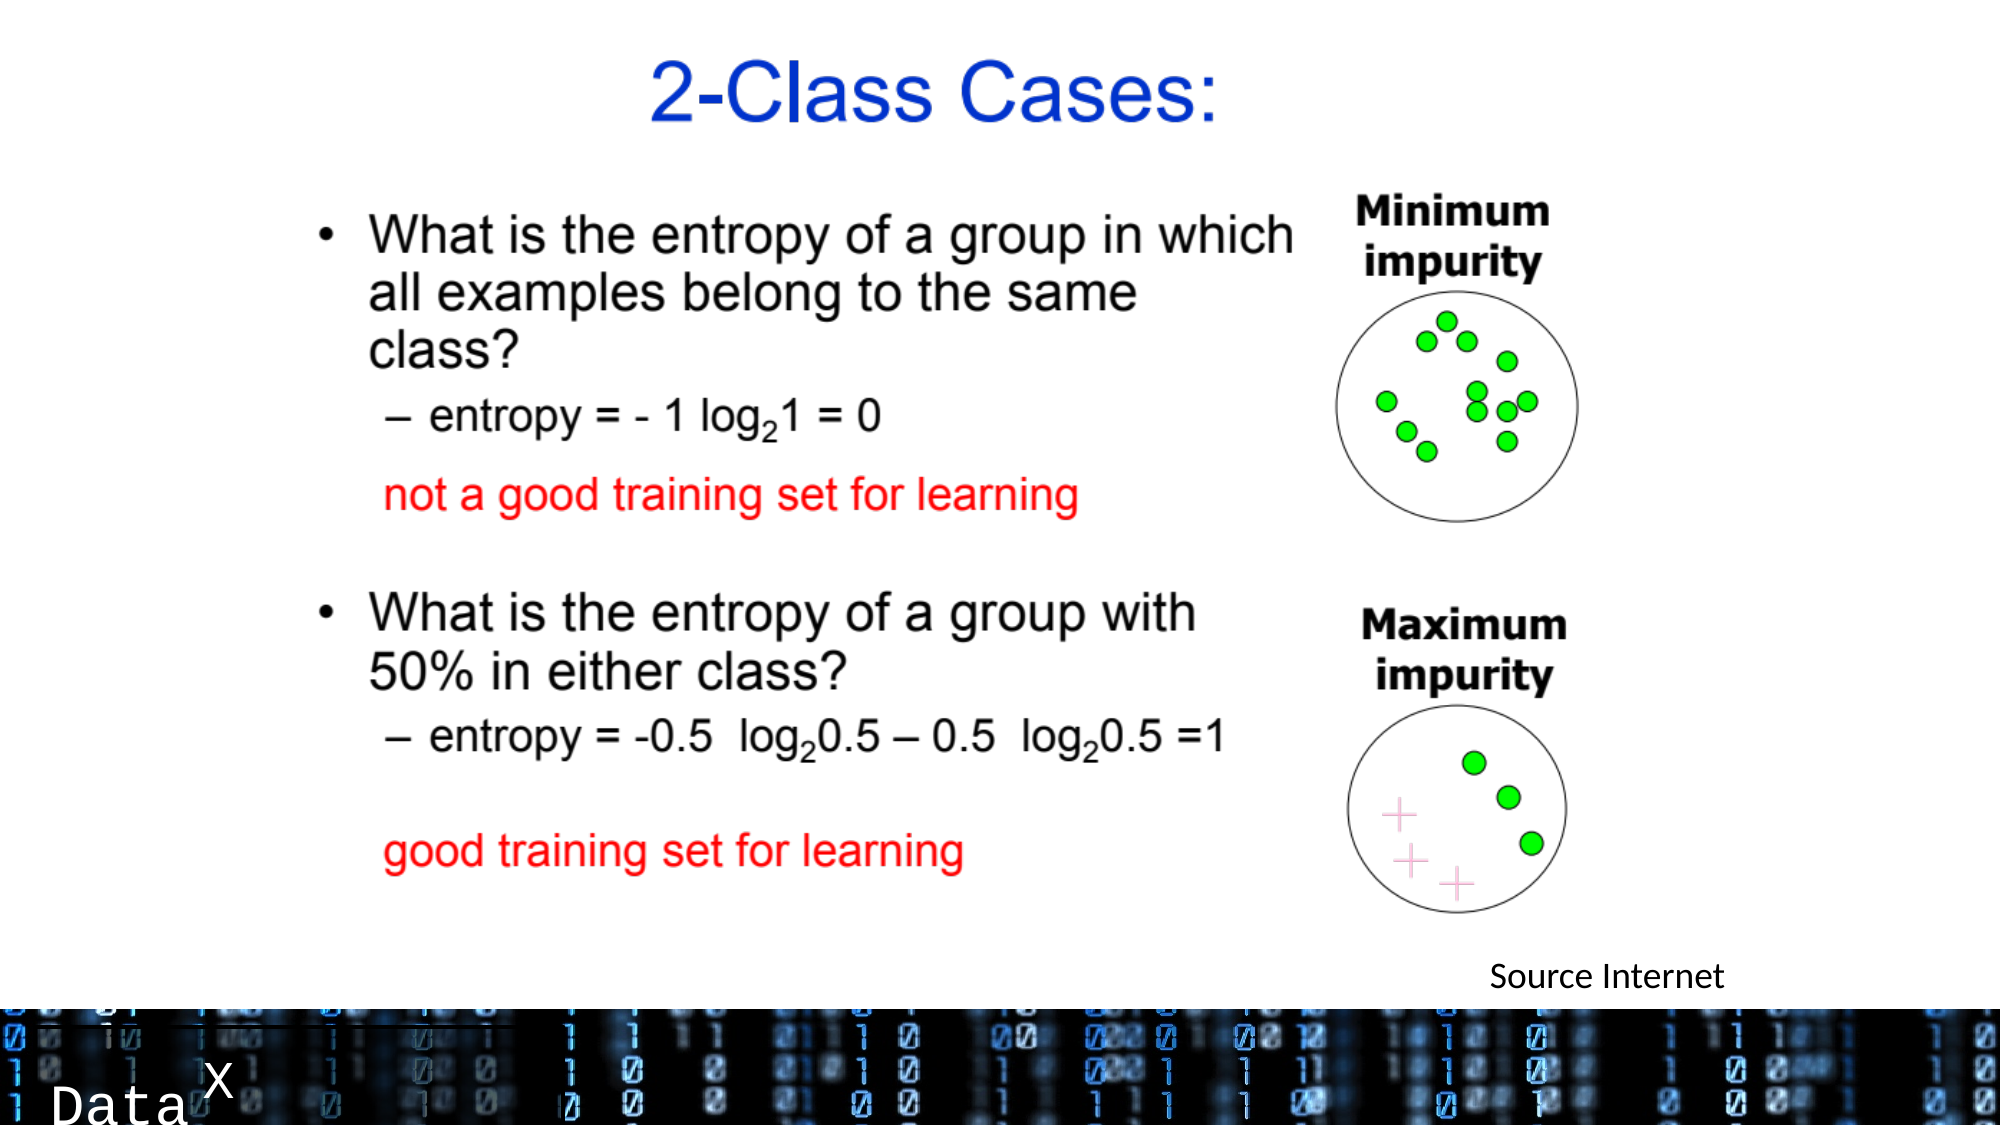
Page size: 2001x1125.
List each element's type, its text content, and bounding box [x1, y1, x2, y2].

picture [93, 1110, 107, 1122]
picture [0, 1009, 2000, 1125]
picture [172, 1120, 180, 1125]
picture [59, 1091, 76, 1121]
picture [37, 1029, 561, 1125]
picture [292, 28, 1589, 915]
picture [163, 1110, 177, 1122]
text_box Source Internet [1475, 944, 1741, 1004]
picture [102, 1120, 110, 1125]
